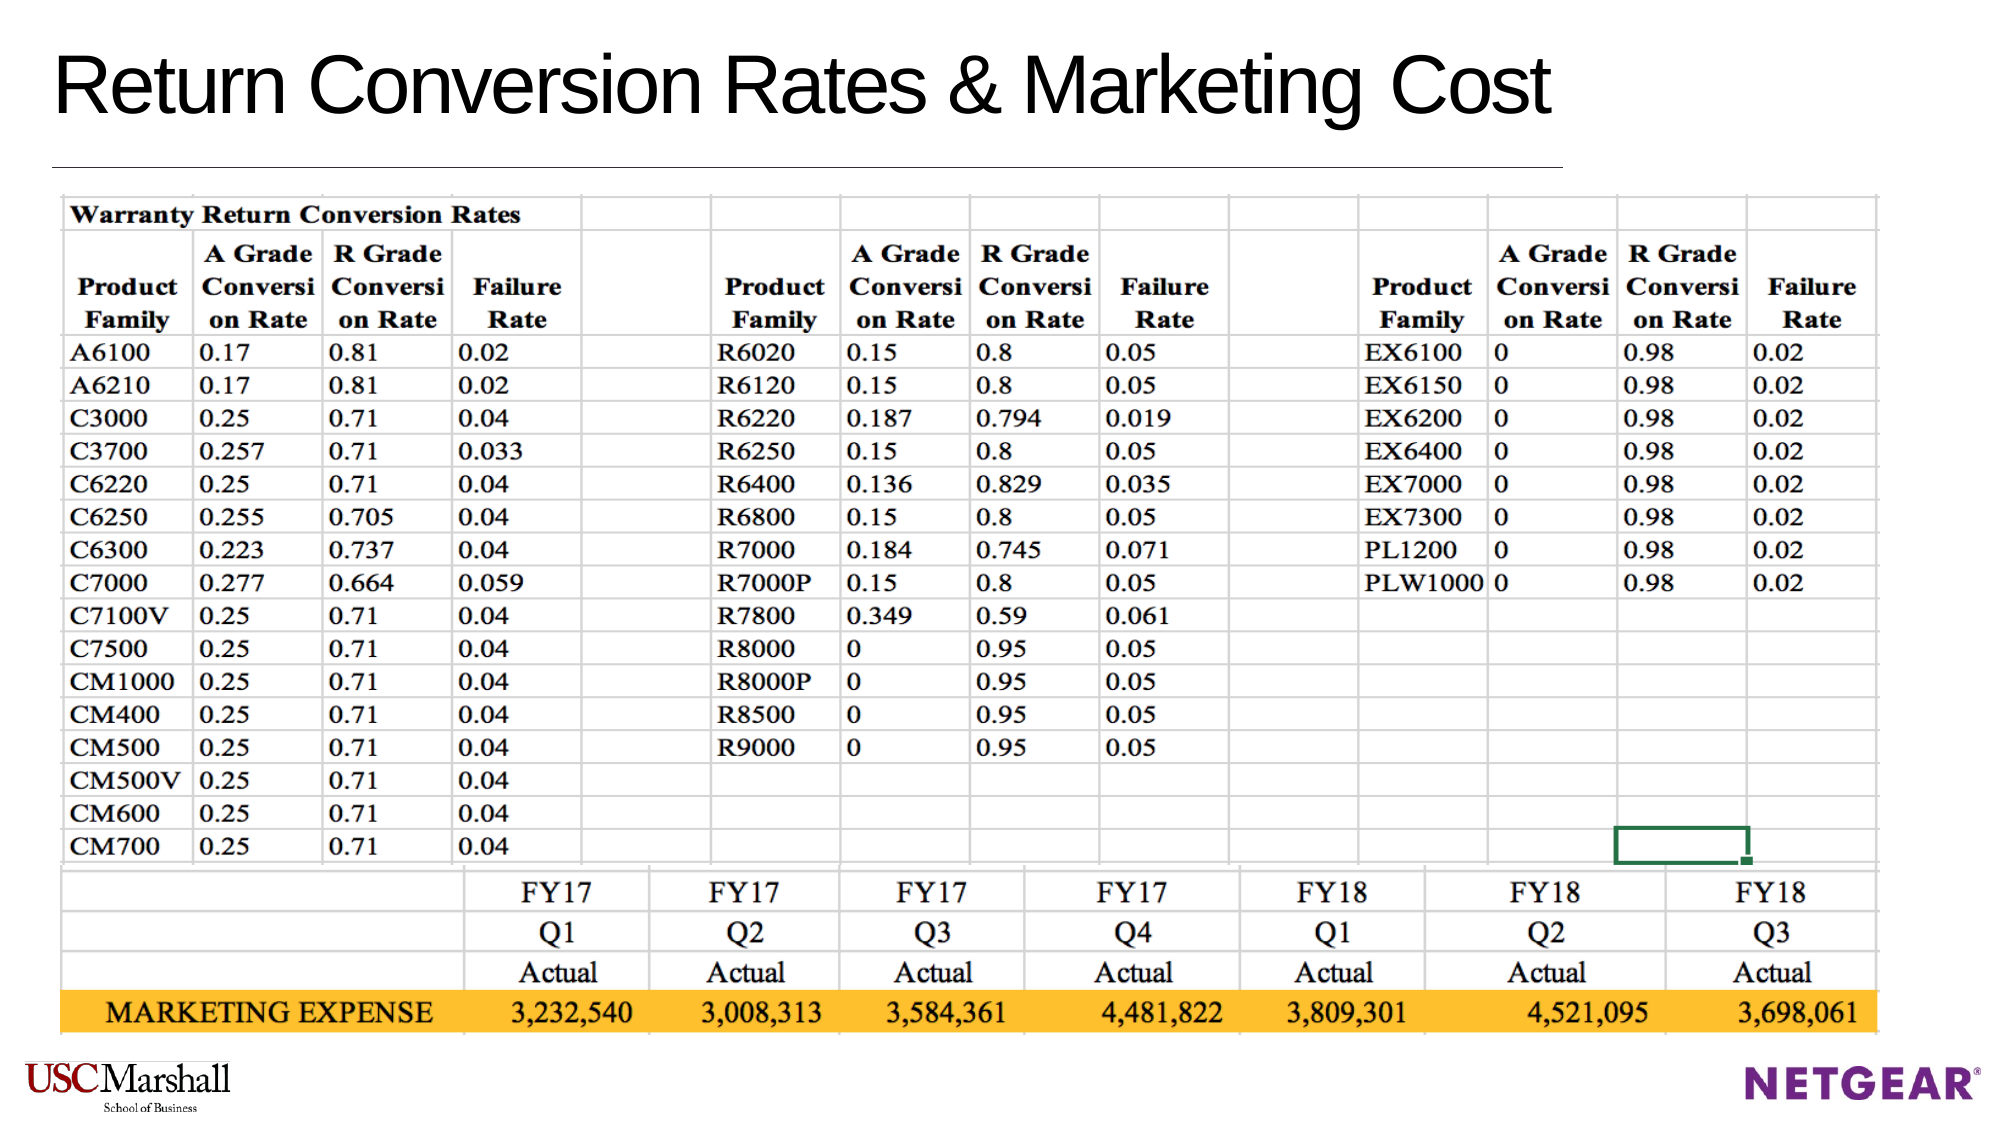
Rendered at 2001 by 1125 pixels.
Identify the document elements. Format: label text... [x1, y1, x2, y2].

picture [24, 1061, 231, 1112]
title Return Conversion Rates & Marketing Cost [50, 28, 1835, 219]
picture [60, 194, 1880, 1035]
picture [1745, 1066, 1981, 1100]
